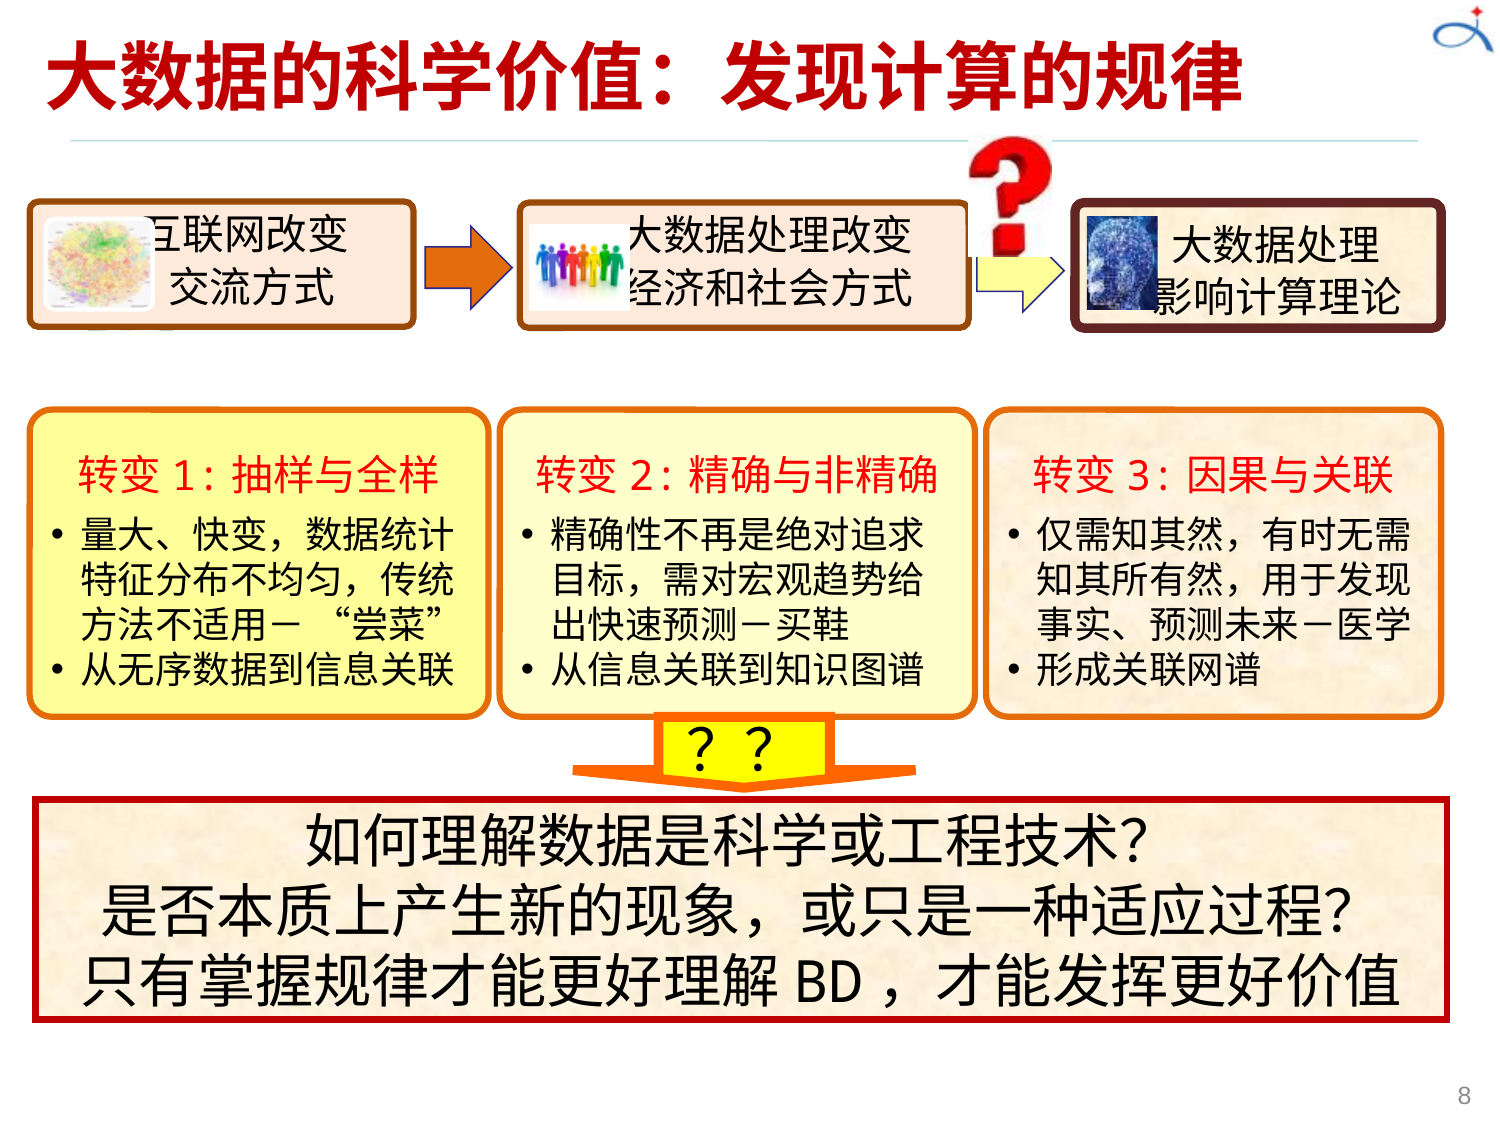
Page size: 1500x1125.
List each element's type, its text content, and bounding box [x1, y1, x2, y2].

text_box 如何理解数据是科学或工程技术？ 是否本质上产生新的现象，或只是一种适应过程？ 只有掌握规律才能更好理解BD，才能发挥更好价值 [35, 799, 1447, 1020]
picture [967, 135, 1052, 257]
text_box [29, 201, 414, 328]
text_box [519, 202, 969, 329]
text_box 转变1:抽样与全样 量大、快变，数据统计特征分布不均匀，传统方法不适用－ “尝菜” 从无序数据到信息关联 [29, 409, 489, 717]
text_box 转变3:因果与关联 仅需知其然，有时无需知其所有然，用于发现事实、预测未来－医学 形成关联网谱 [986, 409, 1442, 717]
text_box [976, 202, 1442, 329]
text_box 转变2:精确与非精确 精确性不再是绝对追求目标，需对宏观趋势给出快速预测－买鞋 从信息关联到知识图谱 [499, 409, 975, 717]
text_box 大数据的科学价值：发现计算的规律 [29, 10, 1455, 138]
slide_number 8 [1136, 1065, 1487, 1125]
picture [1432, 5, 1495, 55]
text_box ？？ [572, 716, 916, 788]
text_box [425, 226, 513, 309]
